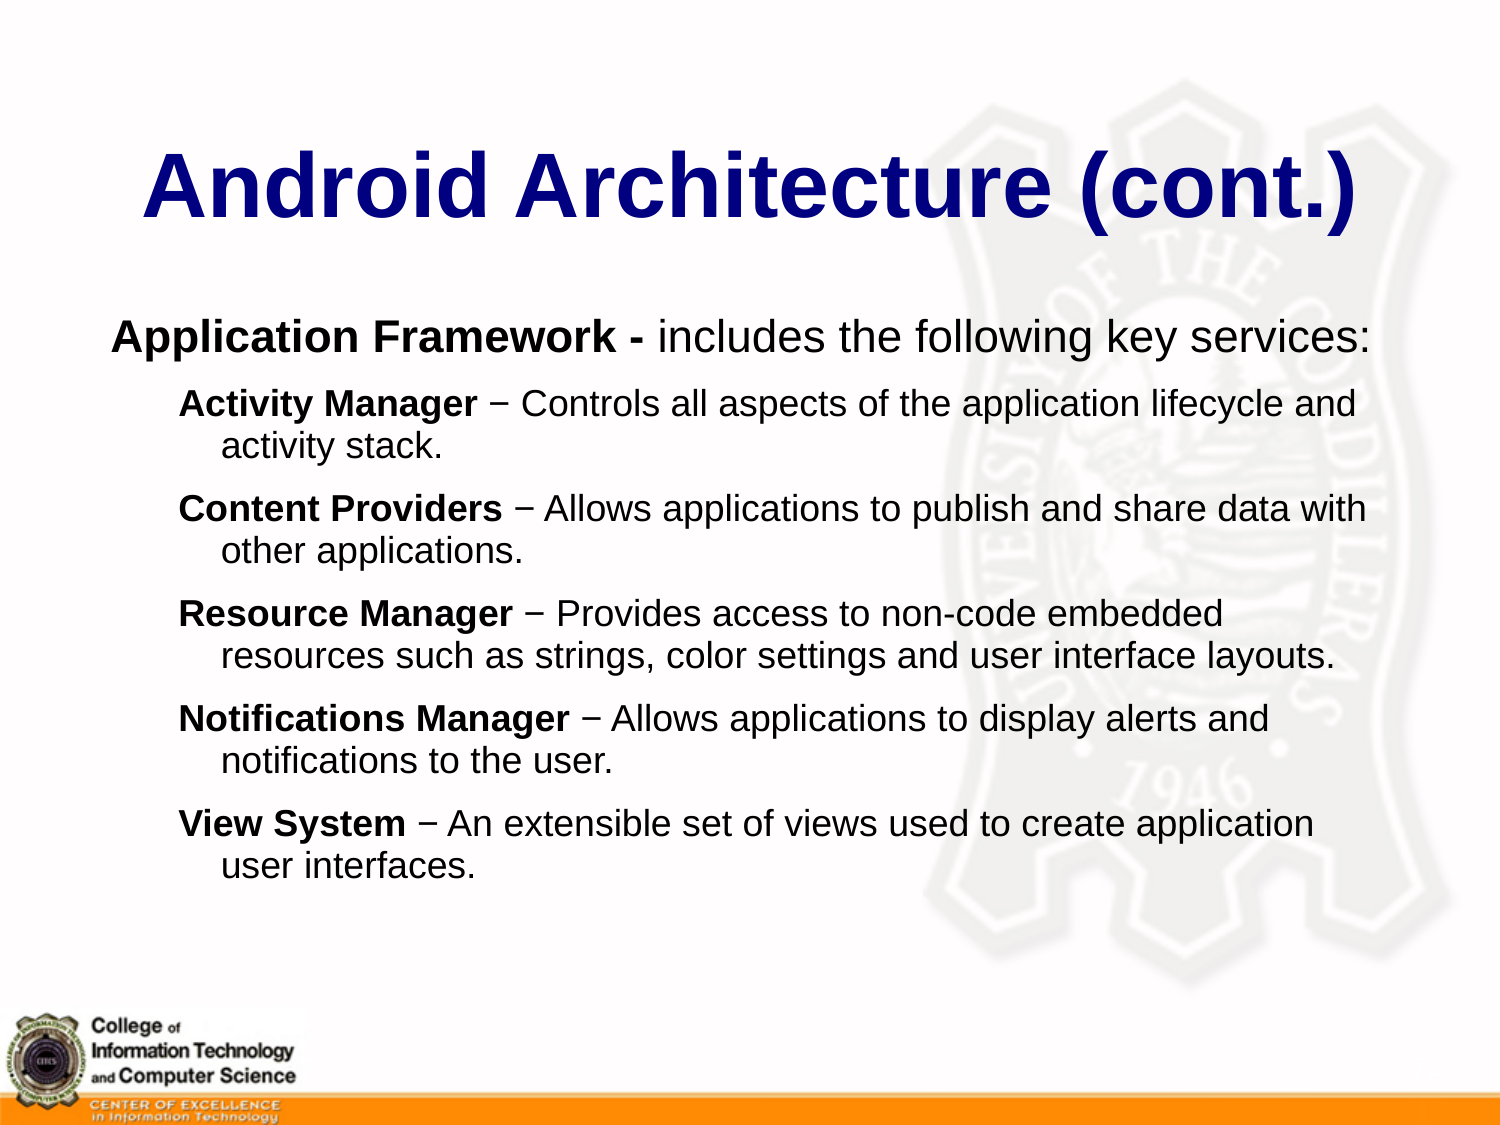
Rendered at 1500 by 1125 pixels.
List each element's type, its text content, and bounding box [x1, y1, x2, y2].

list Application Framework - includes the following key services: Activity Manager − Controls all aspects of the application lifecycle and activity stack. Content Providers − Allows applications to publish and share data with other applications. Resource Manager − Provides access to non-code embedded resources such as strings, color settings and user interface layouts. Notifications Manager − Allows applications to display alerts and notifications to the user. View System − An extensible set of views used to create application user interfaces. [110, 308, 1391, 1017]
picture [0, 0, 1500, 1125]
title Android Architecture (cont.) [110, 93, 1391, 281]
